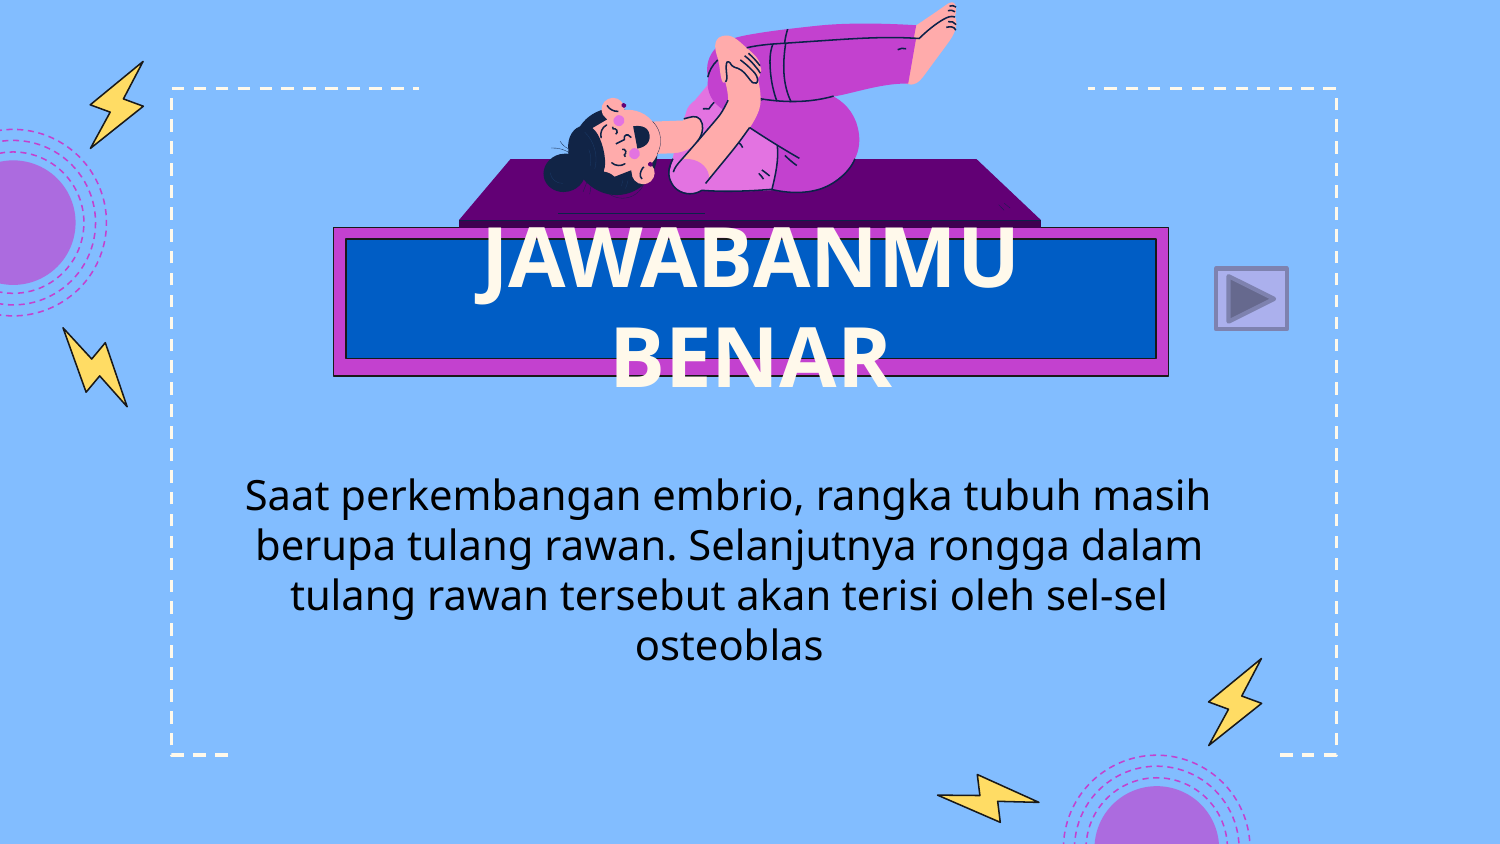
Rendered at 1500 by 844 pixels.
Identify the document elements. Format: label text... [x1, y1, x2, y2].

text_box [1088, 88, 1337, 755]
text_box [171, 88, 420, 755]
text_box [337, 328, 1169, 377]
text_box [780, 377, 795, 386]
text_box [1144, 286, 1156, 359]
text_box [673, 377, 706, 386]
text_box [751, 377, 771, 386]
text_box [617, 377, 658, 386]
text_box [346, 305, 358, 359]
text_box [377, 227, 1131, 239]
text_box [374, 239, 1134, 249]
text_box [821, 377, 835, 386]
text_box [1214, 266, 1289, 331]
text_box [873, 377, 890, 386]
text_box [719, 377, 729, 386]
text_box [458, 2, 1041, 229]
text_box [845, 377, 857, 386]
title JAWABANMU BENAR [358, 249, 1144, 359]
subtitle Saat perkembangan embrio, rangka tubuh masih berupa tulang rawan. Selanjutnya rongga dalam tulang rawan tersebut akan terisi oleh sel-sel osteoblas [236, 408, 1233, 729]
